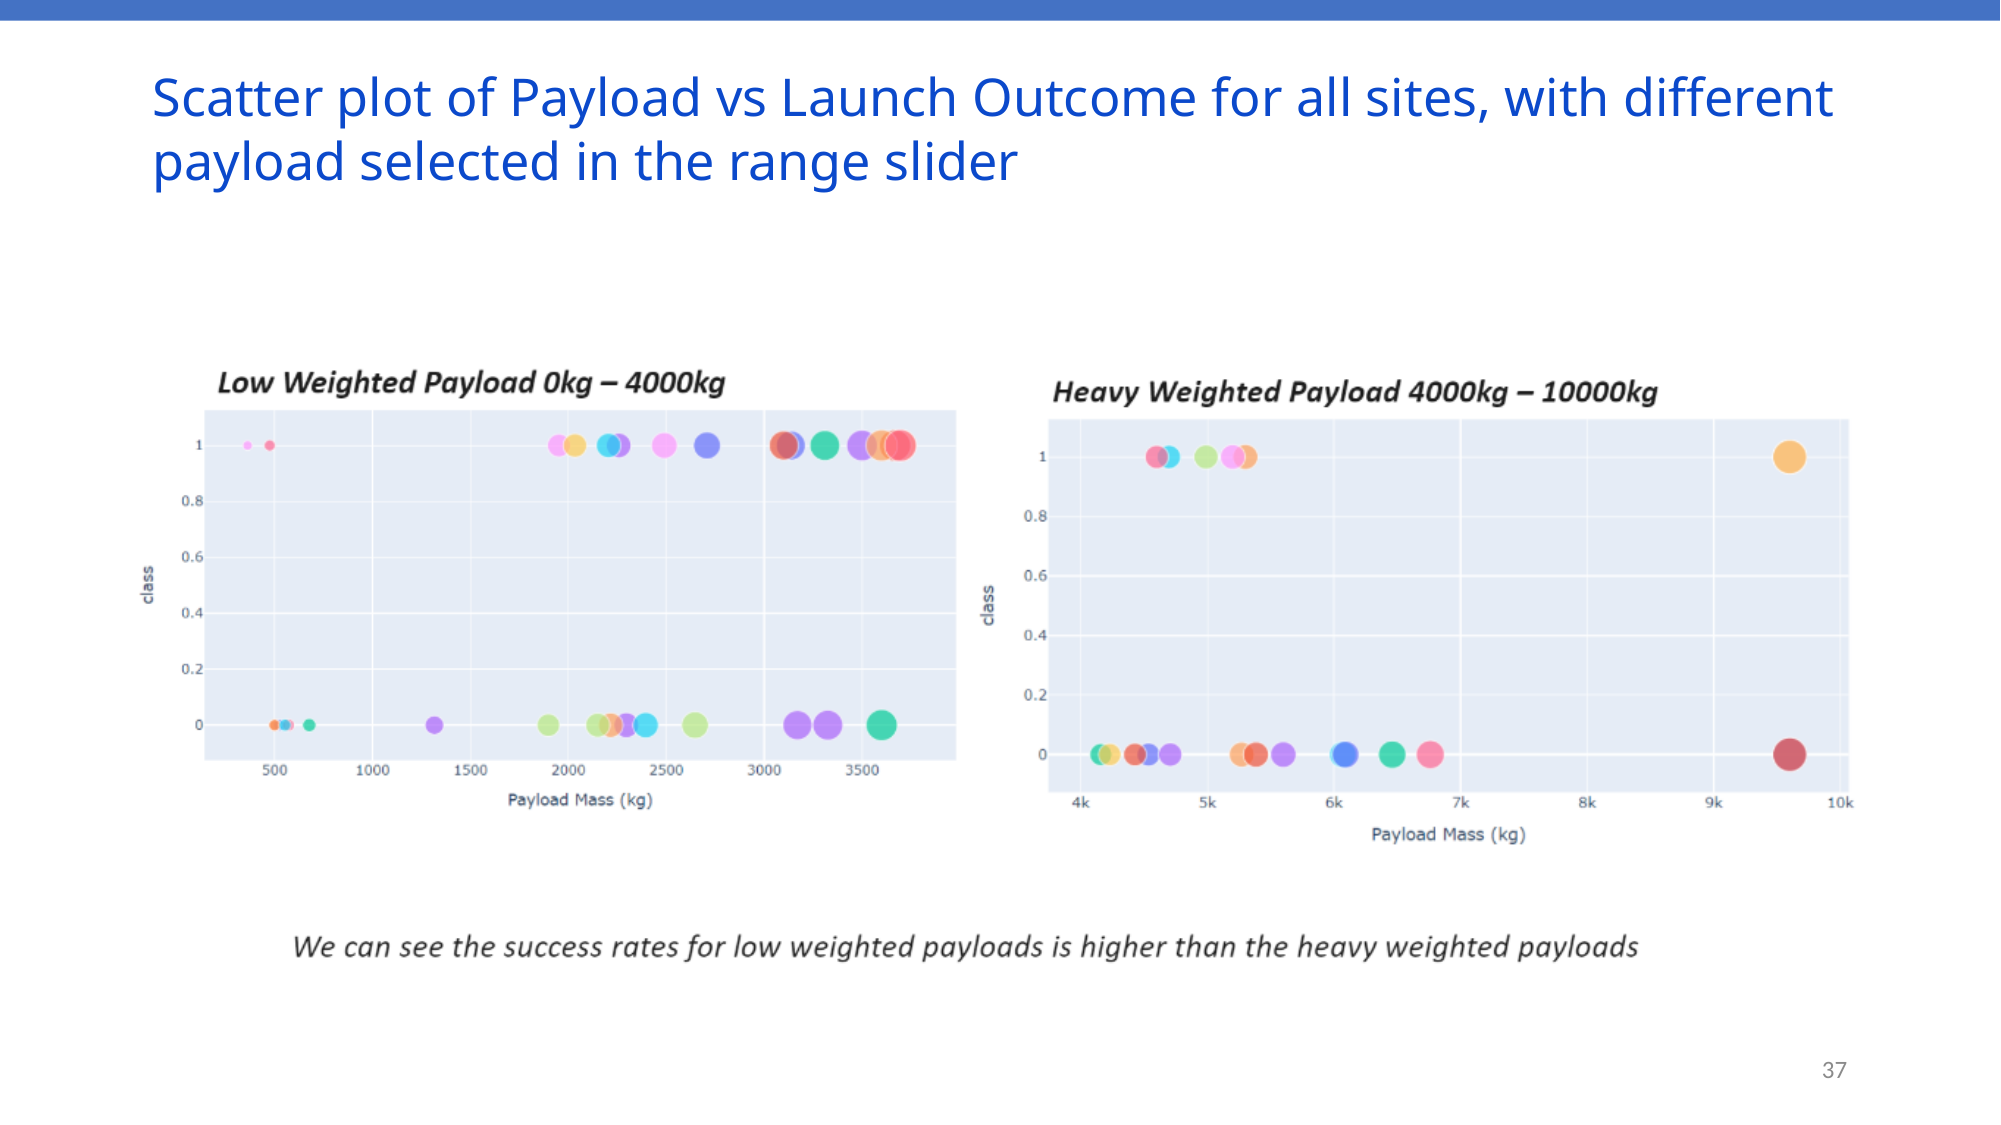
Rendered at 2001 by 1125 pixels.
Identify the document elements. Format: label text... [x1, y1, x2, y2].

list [137, 359, 1863, 981]
text_box Scatter plot of Payload vs Launch Outcome for all sites, with different payload selected in the range slider [137, 47, 1863, 201]
slide_number 37 [1412, 1042, 1863, 1103]
text_box [0, 0, 2000, 21]
